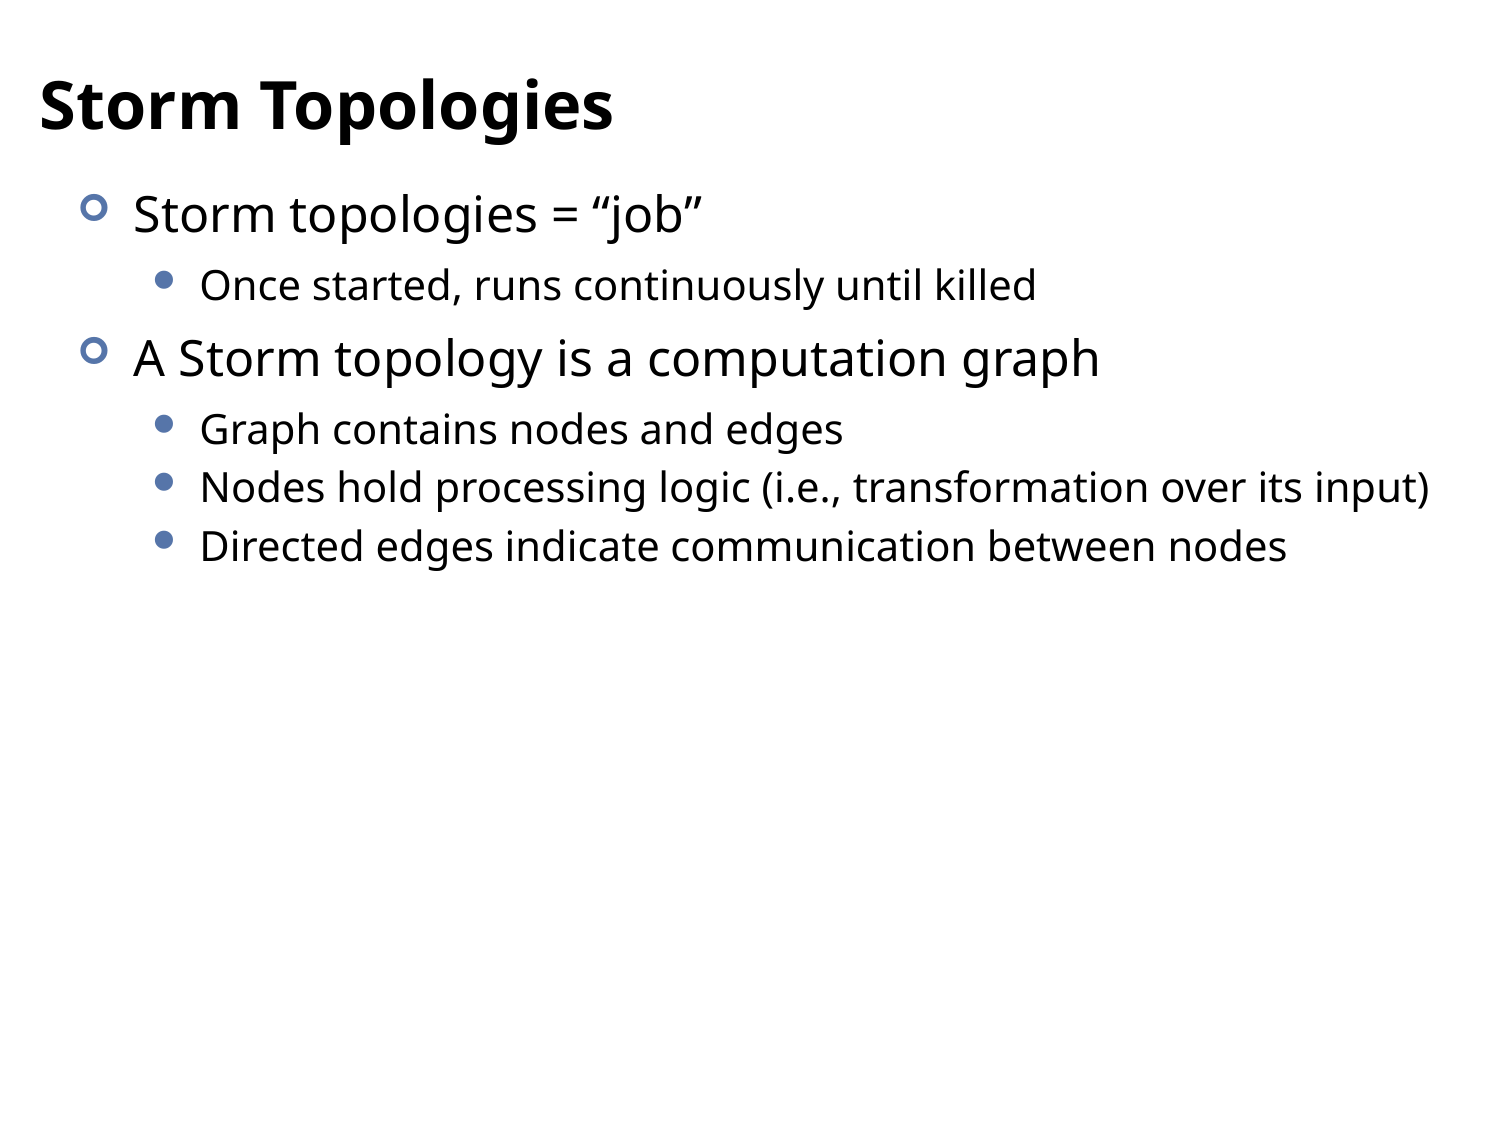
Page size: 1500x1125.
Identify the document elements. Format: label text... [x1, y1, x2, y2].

list Storm topologies = “job” Once started, runs continuously until killed A Storm topology is a computation graph Graph contains nodes and edges Nodes hold processing logic (i.e., transformation over its input) Directed edges indicate communication between nodes [62, 174, 1451, 1013]
title Storm Topologies [24, 18, 1451, 188]
